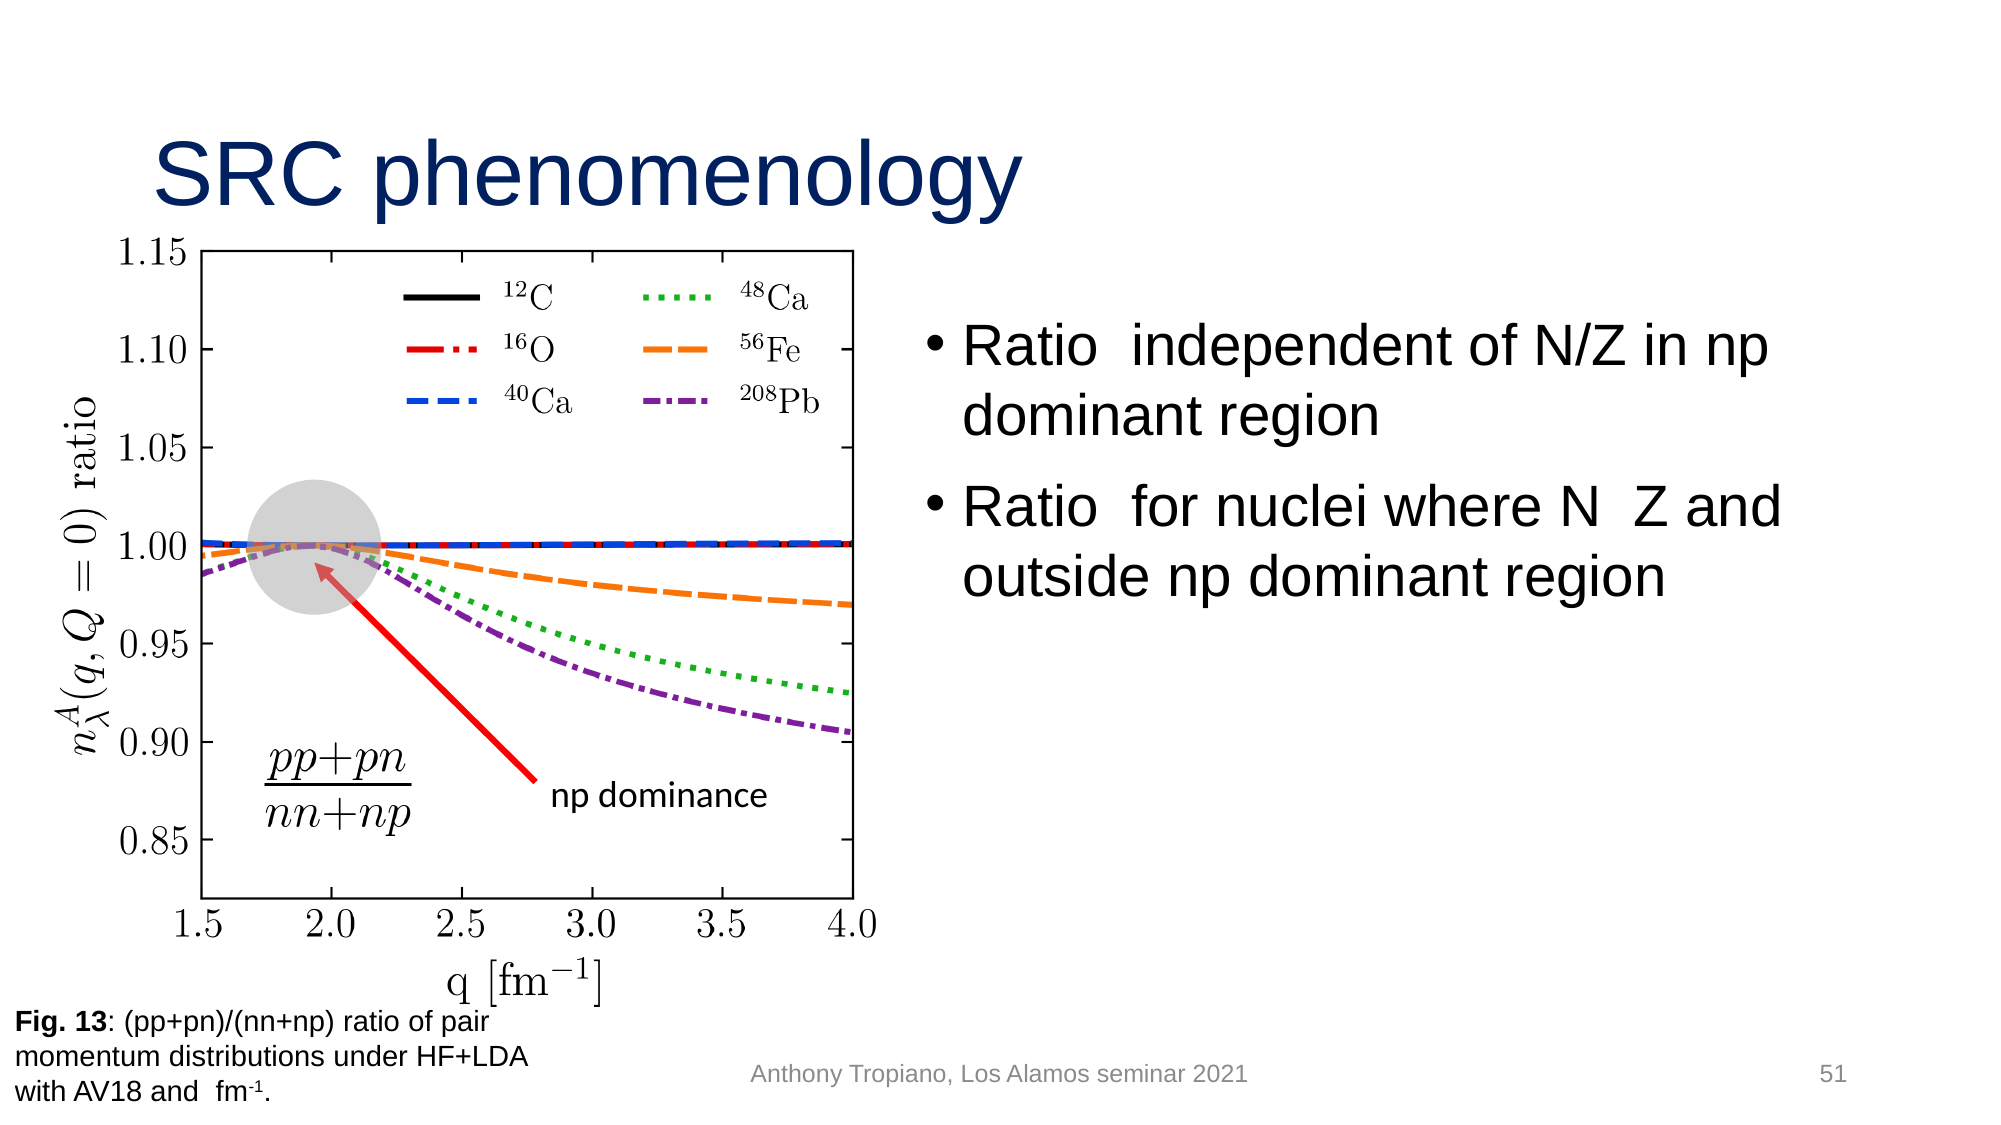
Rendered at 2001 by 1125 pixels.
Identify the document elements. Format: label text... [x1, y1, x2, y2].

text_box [314, 562, 536, 782]
slide_number 51 [1412, 1042, 1863, 1103]
picture [35, 216, 899, 1027]
footer Anthony Tropiano, Los Alamos seminar 2021 [662, 1042, 1338, 1103]
title SRC phenomenology [137, 59, 1863, 278]
